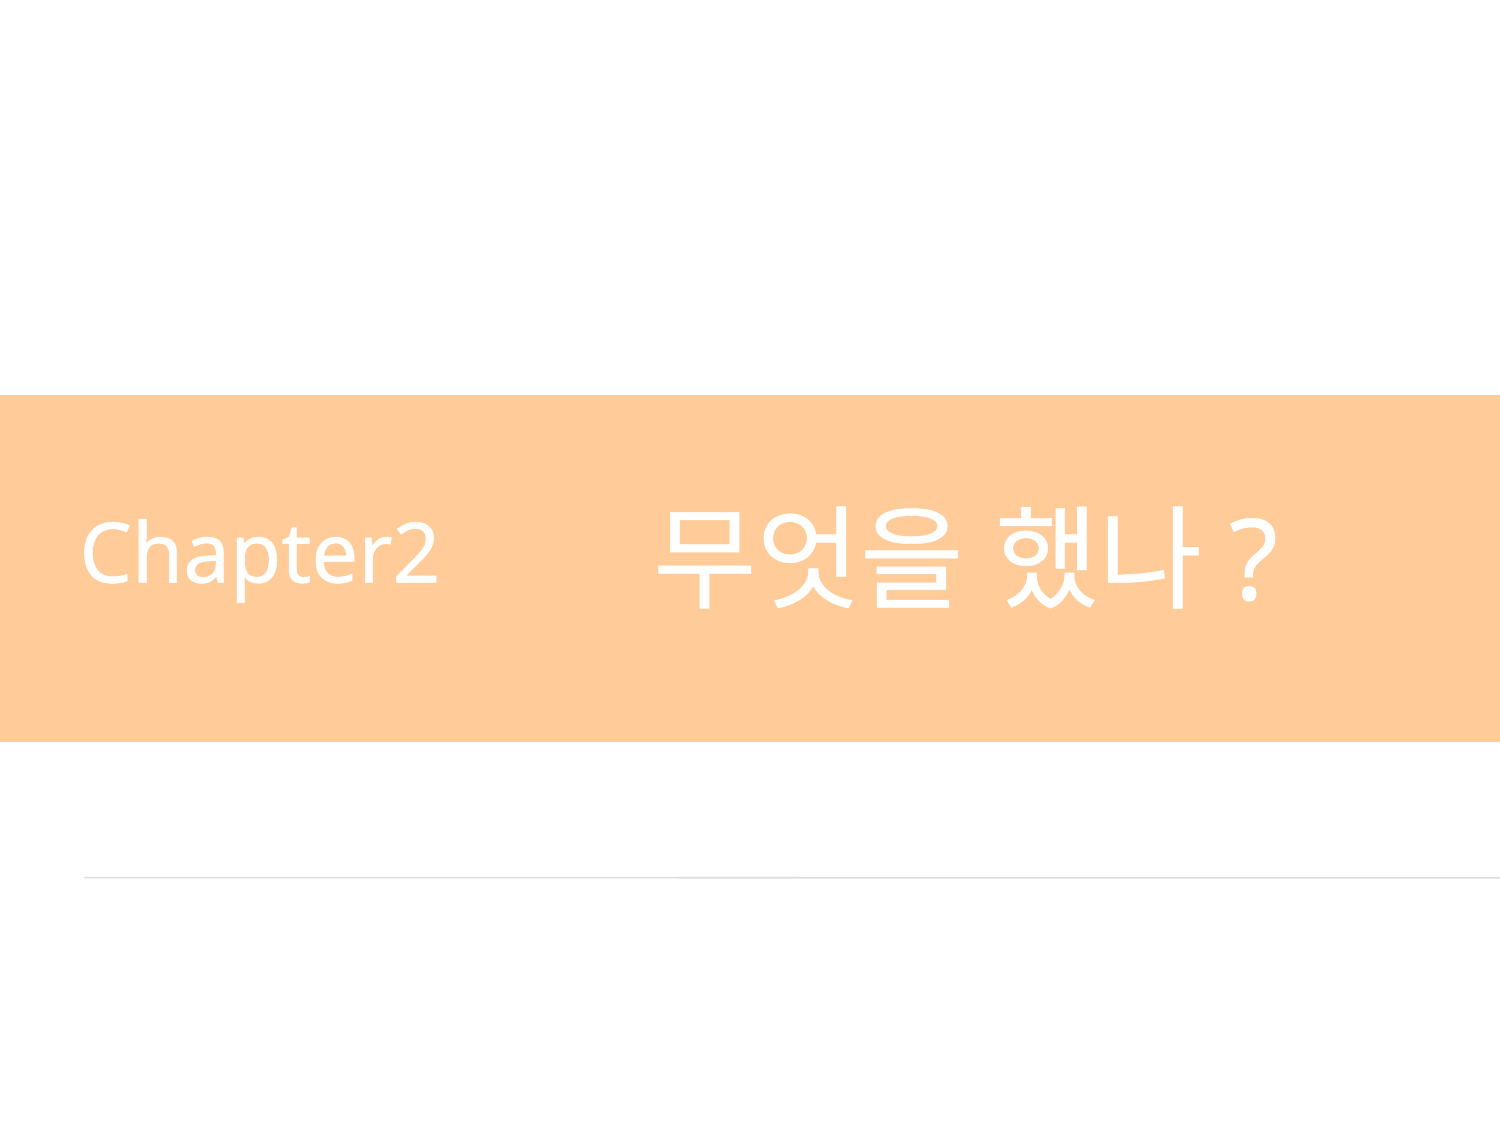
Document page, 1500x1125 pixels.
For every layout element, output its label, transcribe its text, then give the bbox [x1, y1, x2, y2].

text_box Chapter2 [5, 491, 514, 607]
text_box [0, 395, 1500, 742]
text_box 무엇을 했나? [431, 479, 1500, 630]
